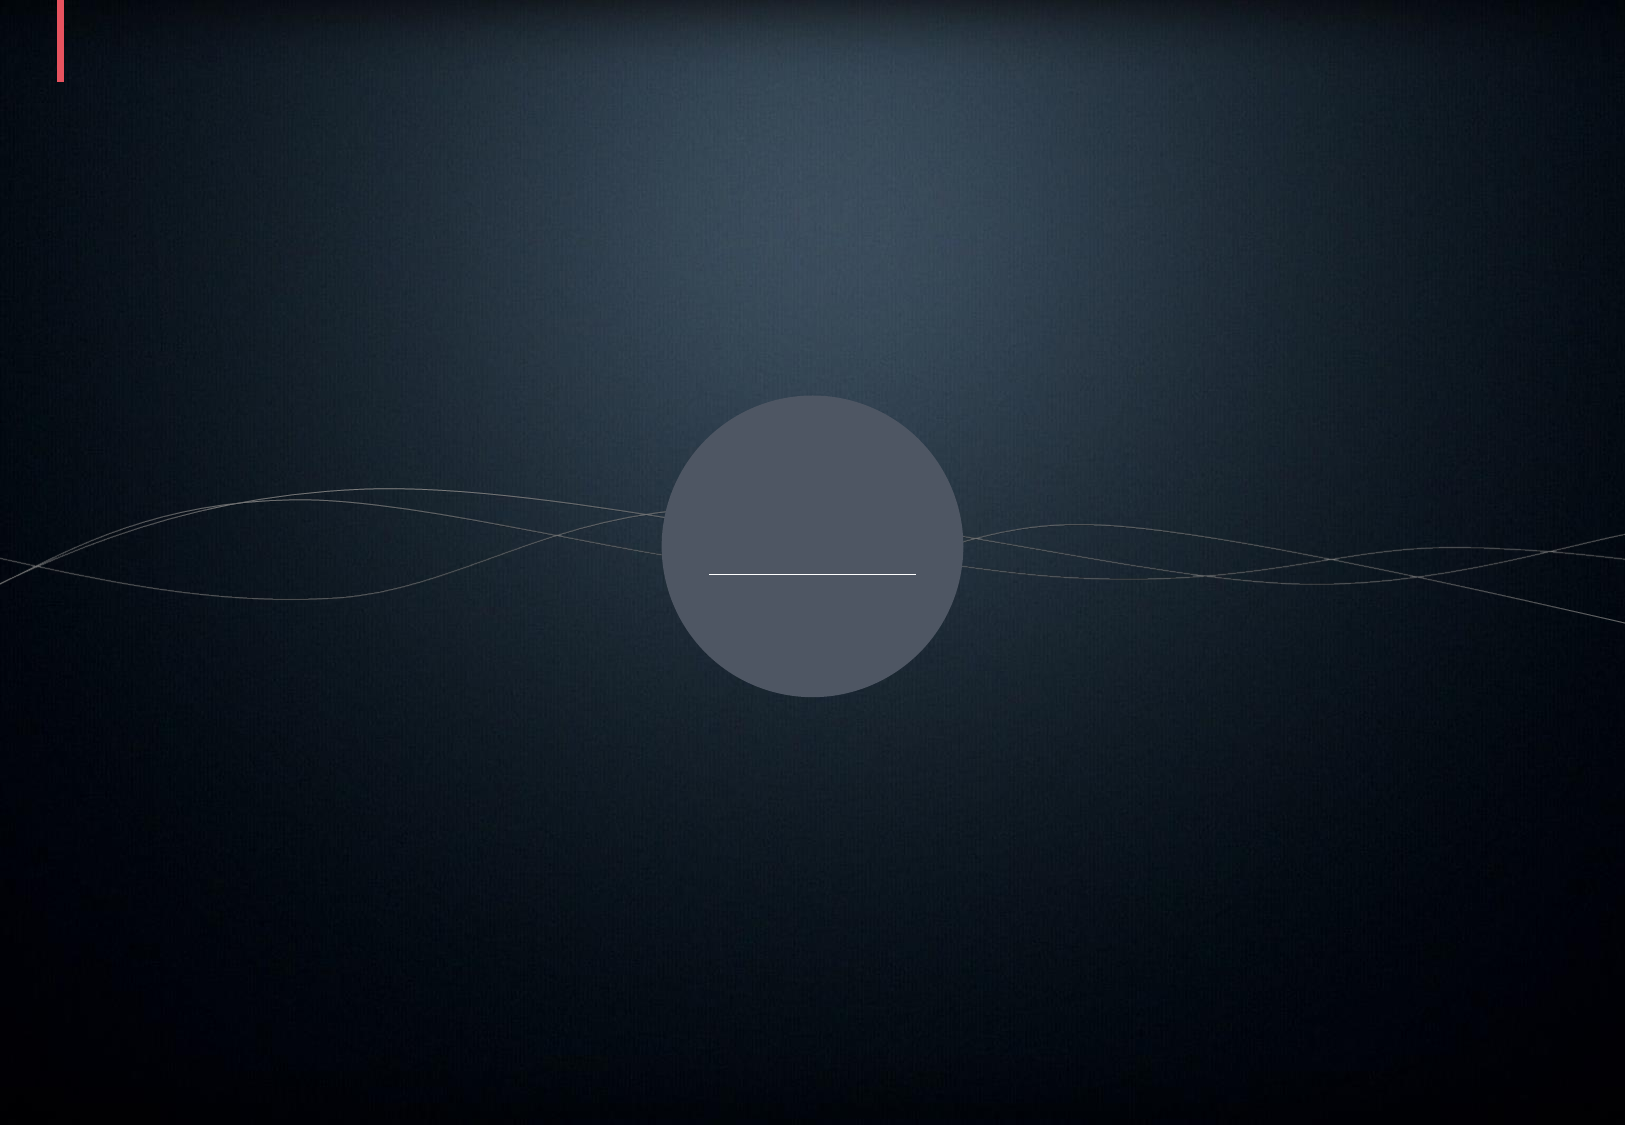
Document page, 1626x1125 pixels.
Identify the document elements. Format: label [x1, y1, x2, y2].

text_box [661, 395, 964, 698]
picture [0, 0, 1625, 1125]
